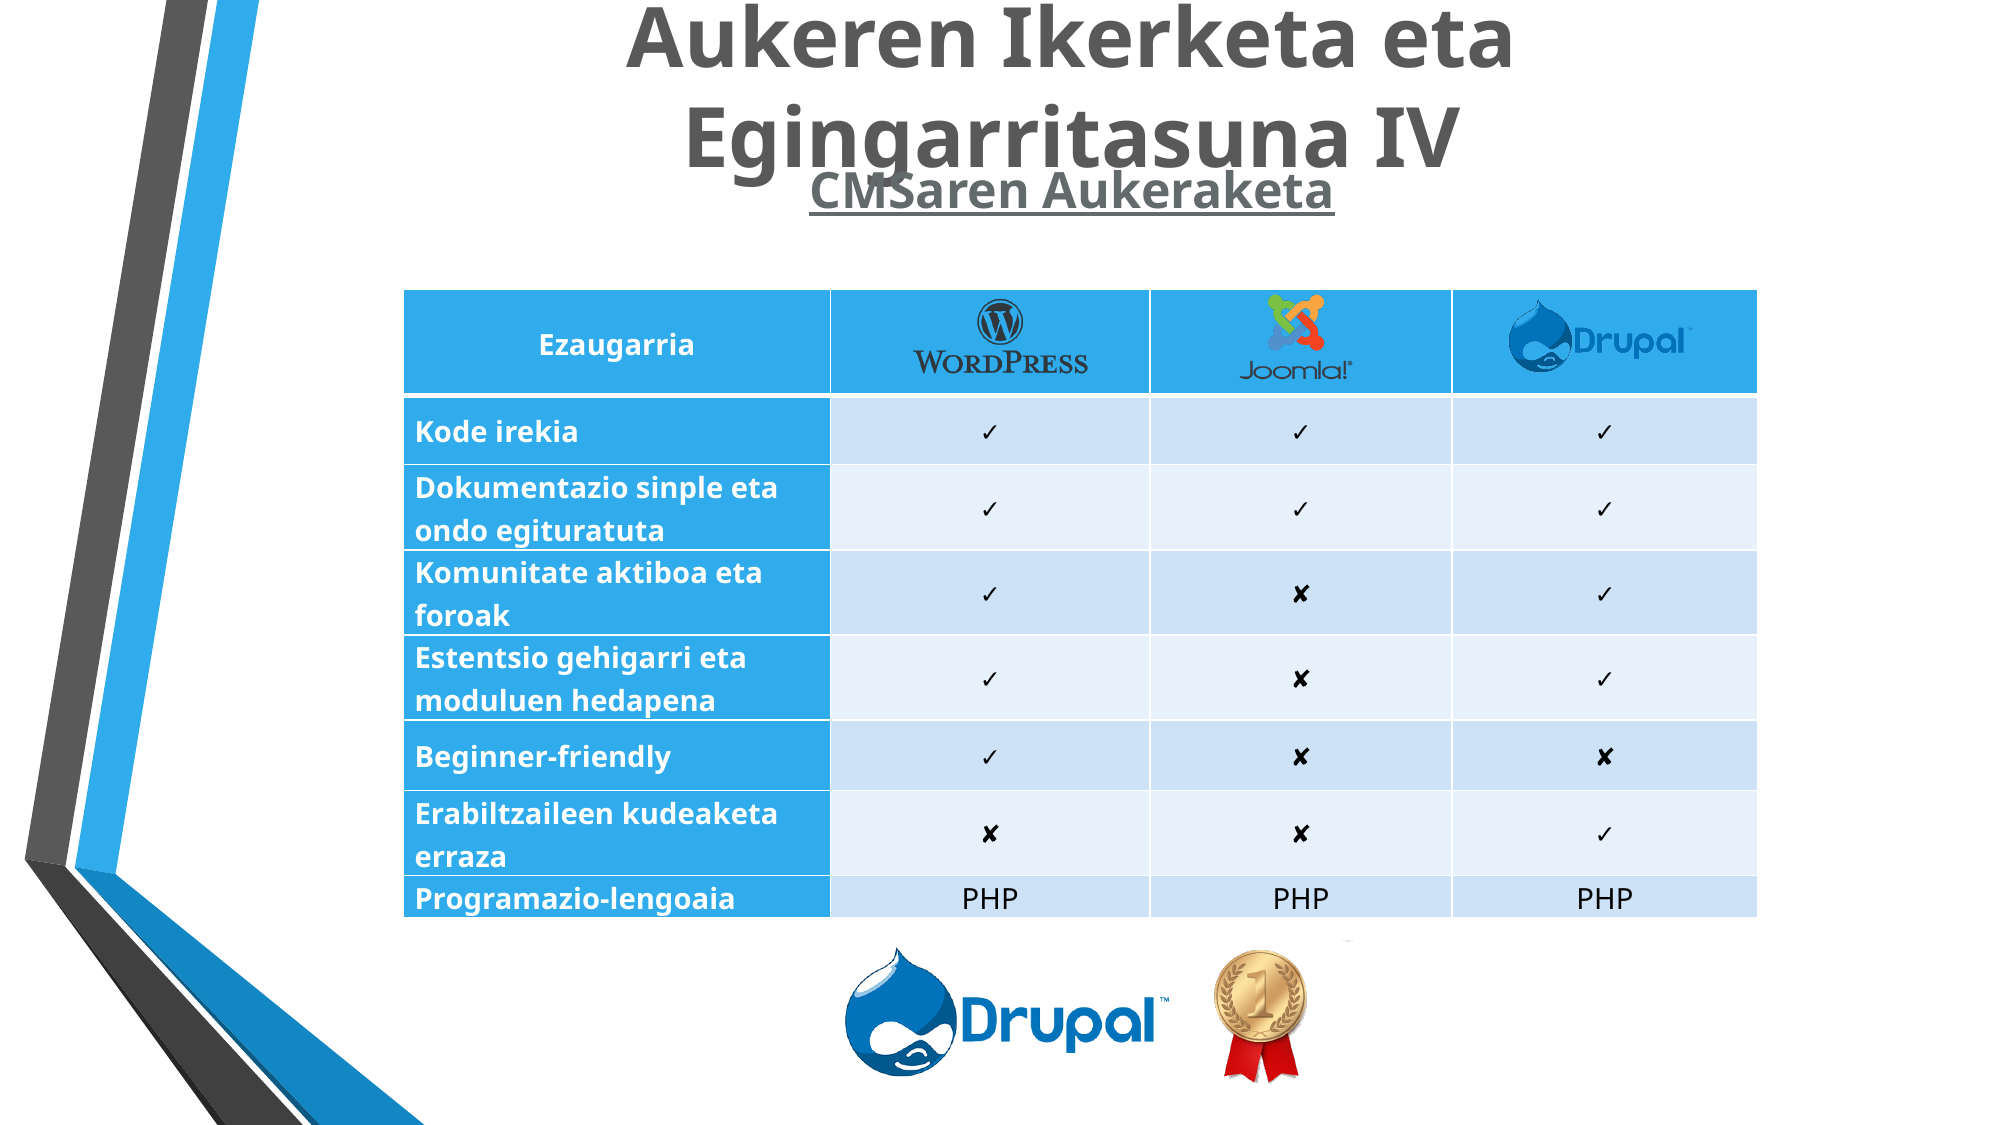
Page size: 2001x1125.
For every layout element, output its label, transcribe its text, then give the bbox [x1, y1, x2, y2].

table_cell ✓ [831, 721, 1149, 790]
table_cell Programazio-lengoaia [404, 876, 830, 917]
table_cell Dokumentazio sinple eta ondo egituratuta [404, 465, 830, 549]
table_cell ✓ [1453, 791, 1757, 875]
picture [1481, 298, 1712, 374]
table_header [1453, 290, 1757, 393]
table_cell ✓ [831, 636, 1149, 719]
table_header [831, 290, 889, 393]
table_cell Erabiltzaileen kudeaketa erraza [404, 791, 830, 875]
table_cell ✓ [1453, 636, 1757, 719]
table_cell ✓ [1151, 398, 1451, 464]
table_cell ✘ [1151, 791, 1451, 875]
table_cell ✘ [1151, 721, 1451, 790]
table_cell ✓ [831, 398, 1149, 464]
table_cell ✘ [1151, 636, 1451, 719]
table_cell ✓ [1151, 465, 1451, 549]
table_cell Estentsio gehigarri eta moduluen hedapena [404, 636, 830, 719]
table_header [1151, 290, 1211, 393]
table_cell ✘ [1453, 721, 1757, 790]
table_cell ✓ [831, 551, 1149, 634]
table_cell Komunitate aktiboa eta foroak [404, 551, 830, 634]
picture [796, 940, 1355, 1091]
picture [1211, 266, 1380, 406]
picture [889, 276, 1110, 396]
table_cell ✓ [1453, 465, 1757, 549]
table_header [1110, 290, 1149, 393]
table_cell Kode irekia [404, 398, 830, 464]
table_header [1380, 290, 1451, 393]
list CMSaren Aukeraketa [772, 141, 1372, 235]
table_cell ✓ [1453, 398, 1757, 464]
table_cell ✓ [1453, 551, 1757, 634]
table_cell PHP [1151, 876, 1451, 917]
table_header Ezaugarria [404, 290, 830, 393]
table_cell ✓ [831, 465, 1149, 549]
table_cell PHP [1453, 876, 1757, 917]
table_cell ✘ [831, 791, 1149, 875]
title Aukeren Ikerketa eta Egingarritasuna IV [296, 0, 1849, 189]
table_cell PHP [831, 876, 1149, 917]
table_cell Beginner-friendly [404, 721, 830, 790]
table_cell ✘ [1151, 551, 1451, 634]
